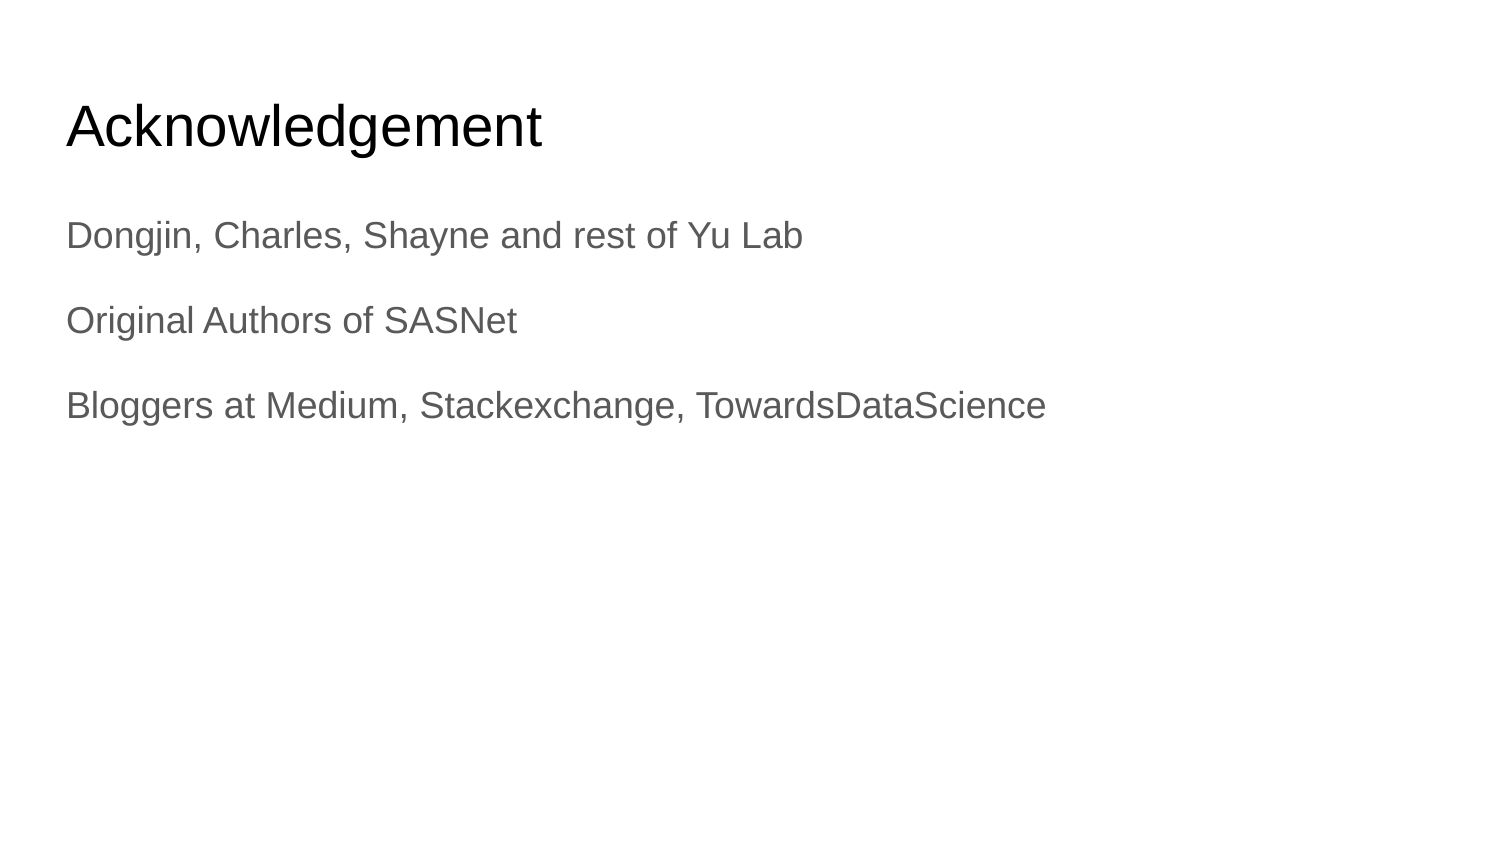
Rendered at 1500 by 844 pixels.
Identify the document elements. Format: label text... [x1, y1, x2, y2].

list Dongjin, Charles, Shayne and rest of Yu Lab Original Authors of SASNet Bloggers at Medium, Stackexchange, TowardsDataScience [51, 189, 1449, 750]
title Acknowledgement [51, 72, 1449, 167]
